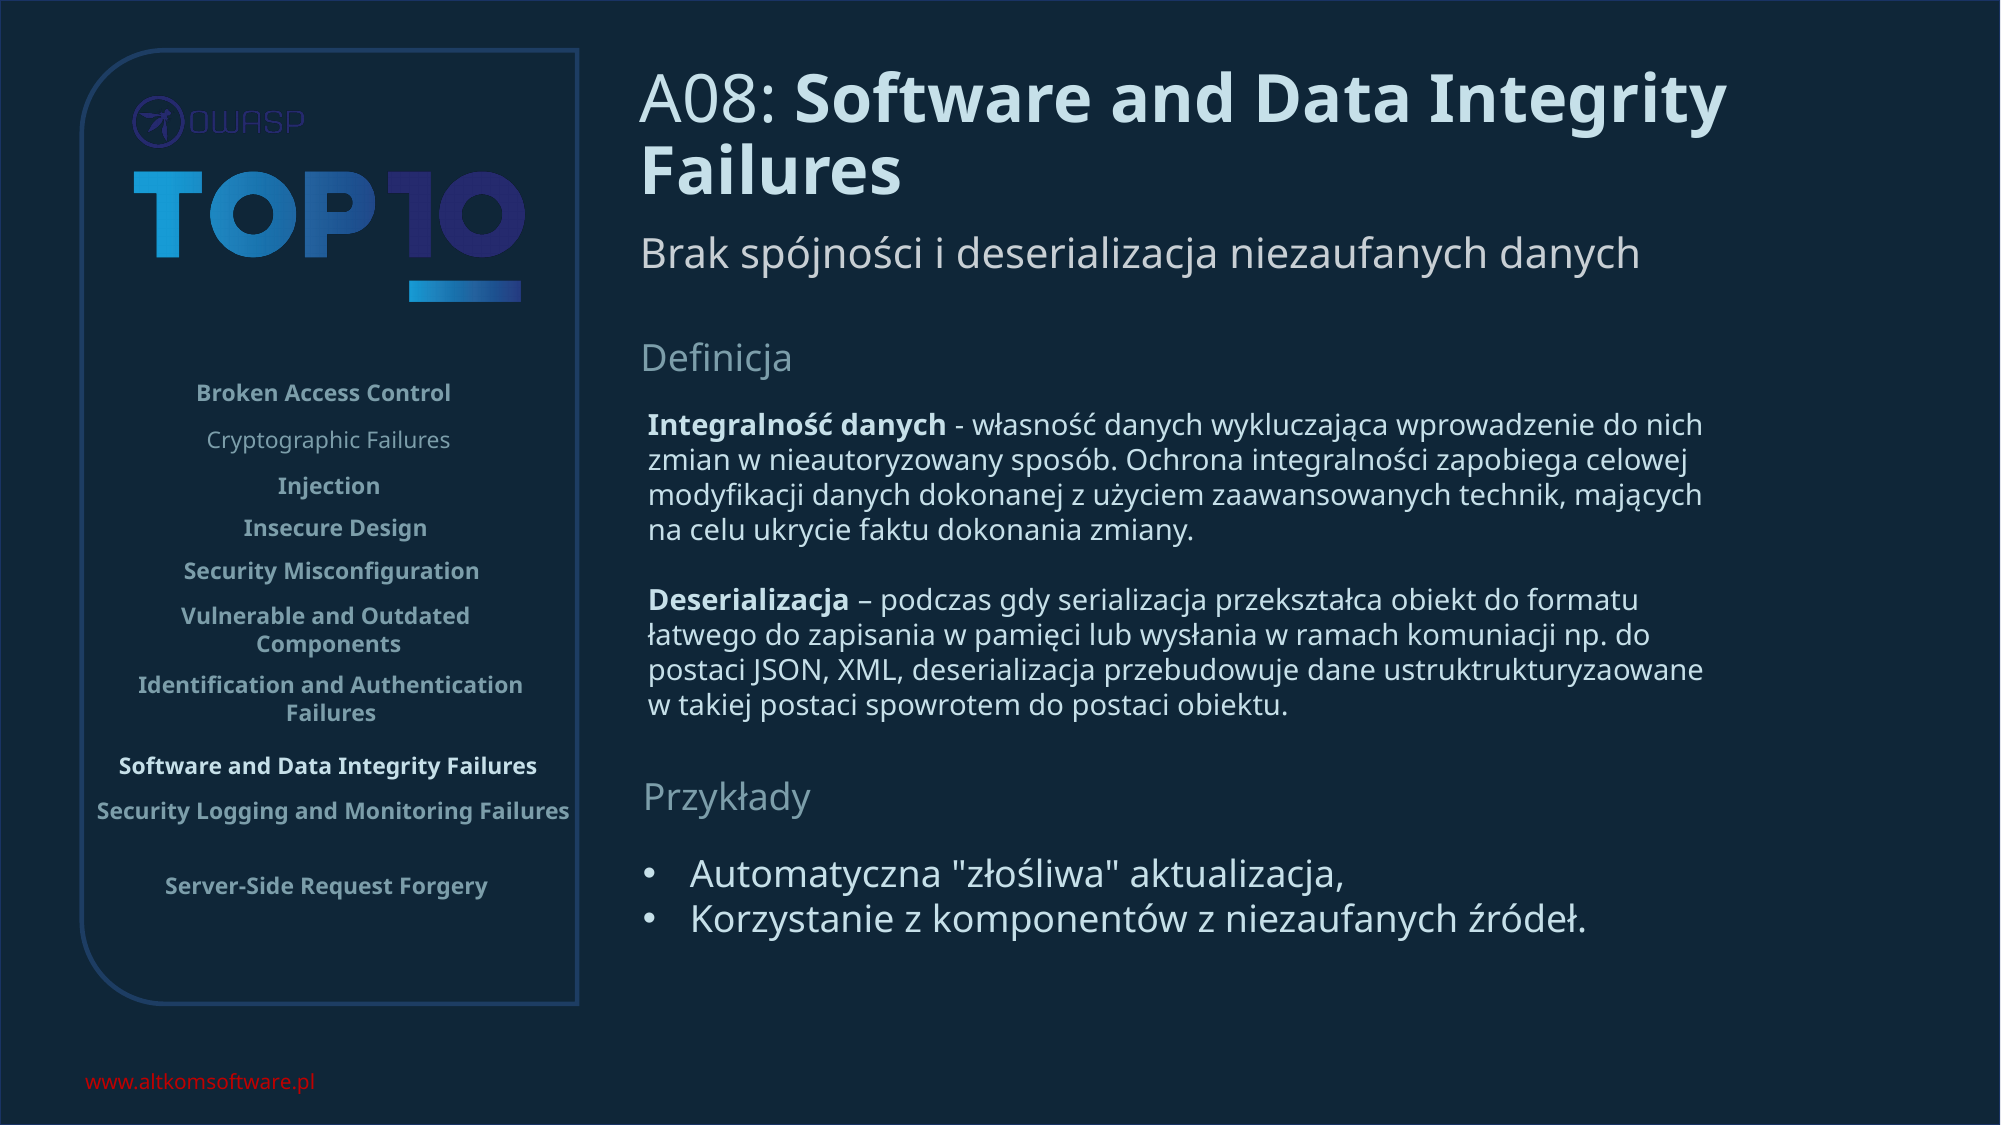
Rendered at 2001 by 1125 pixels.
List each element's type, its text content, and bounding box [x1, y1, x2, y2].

text_box Cryptographic Failures [81, 425, 577, 454]
text_box Software and Data Integrity Failures [80, 751, 576, 779]
title A08: Software and Data Integrity Failures [624, 57, 1744, 158]
text_box Automatyczna "złośliwa" aktualizacja, Korzystanie z komponentów z niezaufanych źródeł. [627, 842, 1768, 1038]
text_box Security Logging and Monitoring Failures [92, 797, 576, 825]
text_box Broken Access Control [81, 378, 573, 407]
text_box Definicja [625, 326, 1833, 387]
text_box Przykłady [627, 765, 1836, 826]
text_box Injection [81, 471, 577, 499]
text_box Vulnerable and Outdated Components [81, 602, 577, 658]
text_box Integralność danych - własność danych wykluczająca wprowadzenie do nich zmian w nieautoryzowany sposób. Ochrona integralności zapobiega celowej modyfikacji danych dokonanej z użyciem zaawansowanych technik, mających na celu ukrycie faktu dokonania zmiany. Deserializacja – podczas gdy serializacja przekształca obiekt do formatu łatwego do zapisania w pamięci lub wysłania w ramach komuniacji np. do postaci JSON, XML, deserializacja przebudowuje dane ustruktrukturyzaowane w takiej postaci spowrotem do postaci obiektu. [633, 398, 1736, 765]
text_box Insecure Design [89, 513, 583, 541]
text_box Identification and Authentication Failures [91, 670, 571, 726]
text_box [81, 49, 578, 1005]
text_box Server-Side Request Forgery [77, 871, 576, 899]
list Brak spójności i deserializacja niezaufanych danych [624, 218, 1766, 317]
text_box Security Misconfiguration [84, 557, 580, 585]
picture [103, 75, 554, 322]
